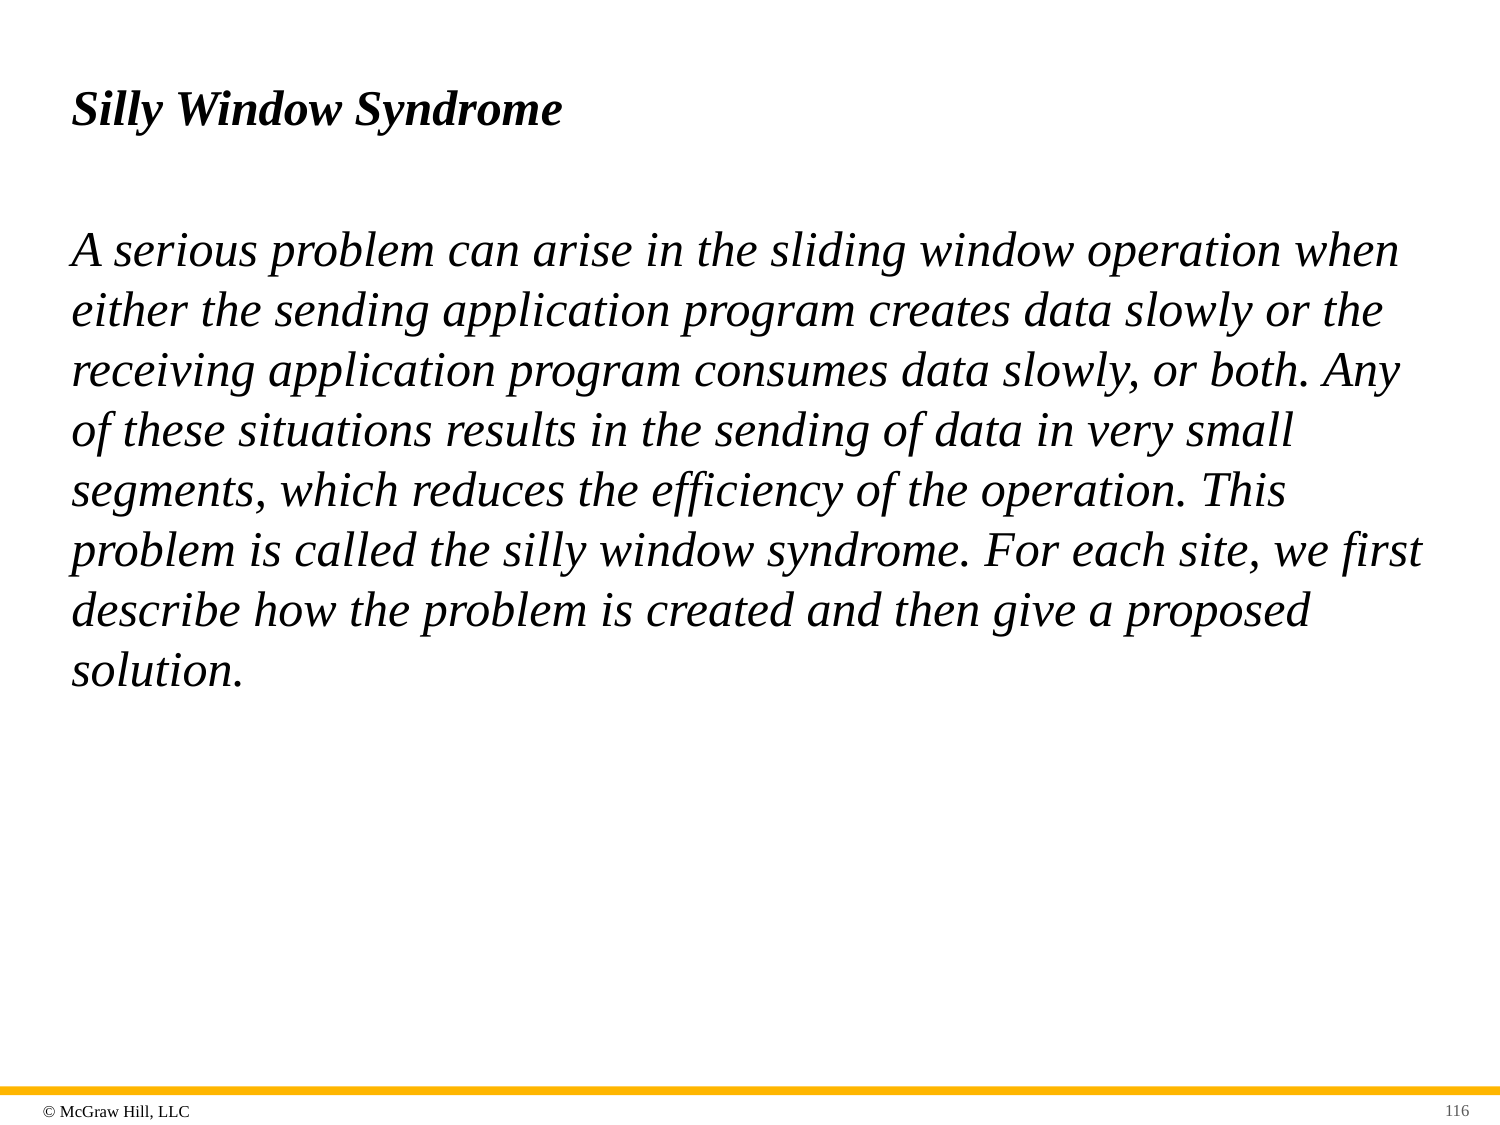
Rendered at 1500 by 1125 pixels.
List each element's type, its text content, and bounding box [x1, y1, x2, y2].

slide_number 116 [1418, 1096, 1477, 1123]
title Silly Window Syndrome [56, 50, 1444, 162]
list A serious problem can arise in the sliding window operation when either the sending application program creates data slowly or the receiving application program consumes data slowly, or both. Any of these situations results in the sending of data in very small segments, which reduces the efficiency of the operation. This problem is called the silly window syndrome. For each site, we first describe how the problem is created and then give a proposed solution. [56, 209, 1444, 1026]
